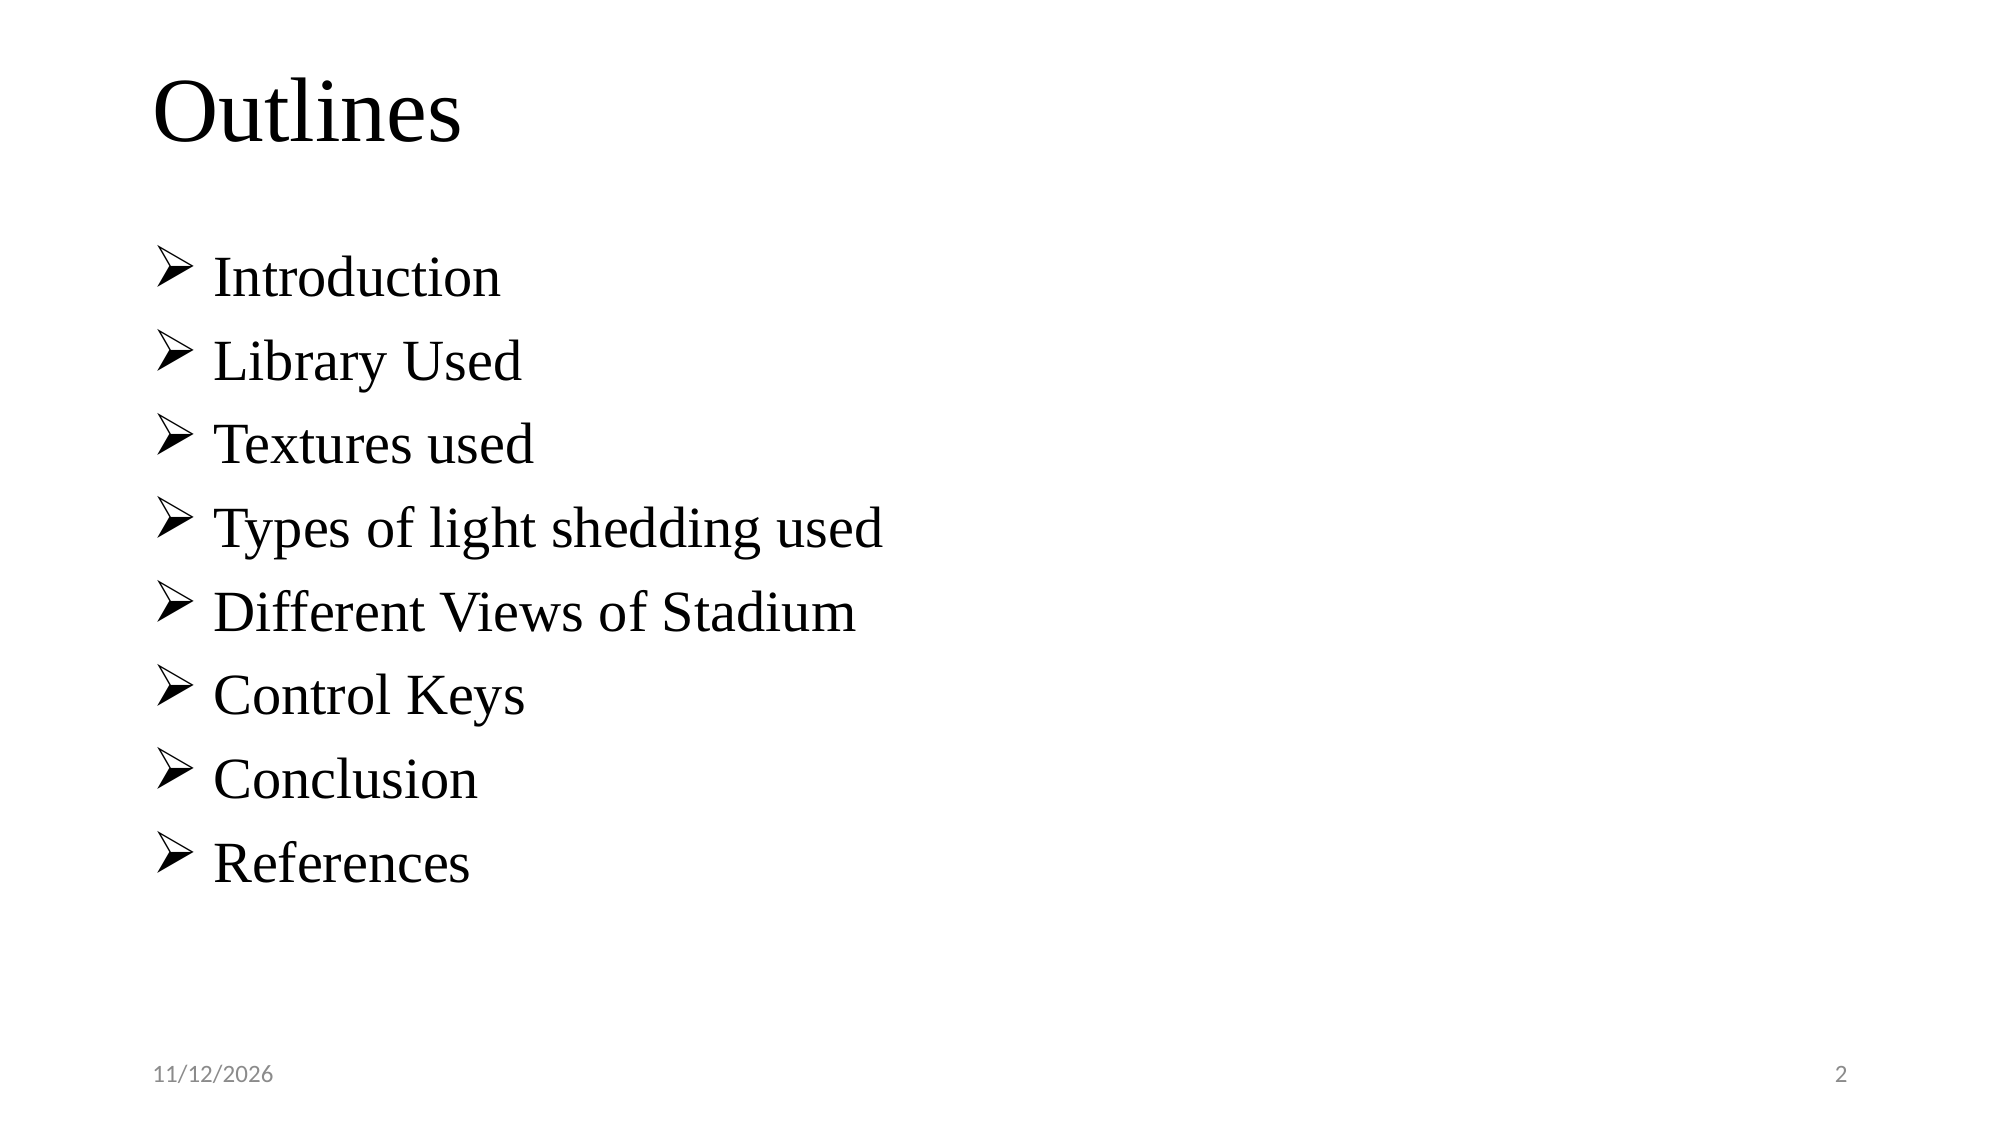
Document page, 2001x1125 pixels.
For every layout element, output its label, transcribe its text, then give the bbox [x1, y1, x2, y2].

slide_number 2 [1412, 1042, 1863, 1103]
title Outlines [137, 3, 1863, 221]
list Introduction Library Used Textures used Types of light shedding used Different Views of Stadium Control Keys Conclusion References [137, 238, 1863, 953]
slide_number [137, 1042, 588, 1103]
